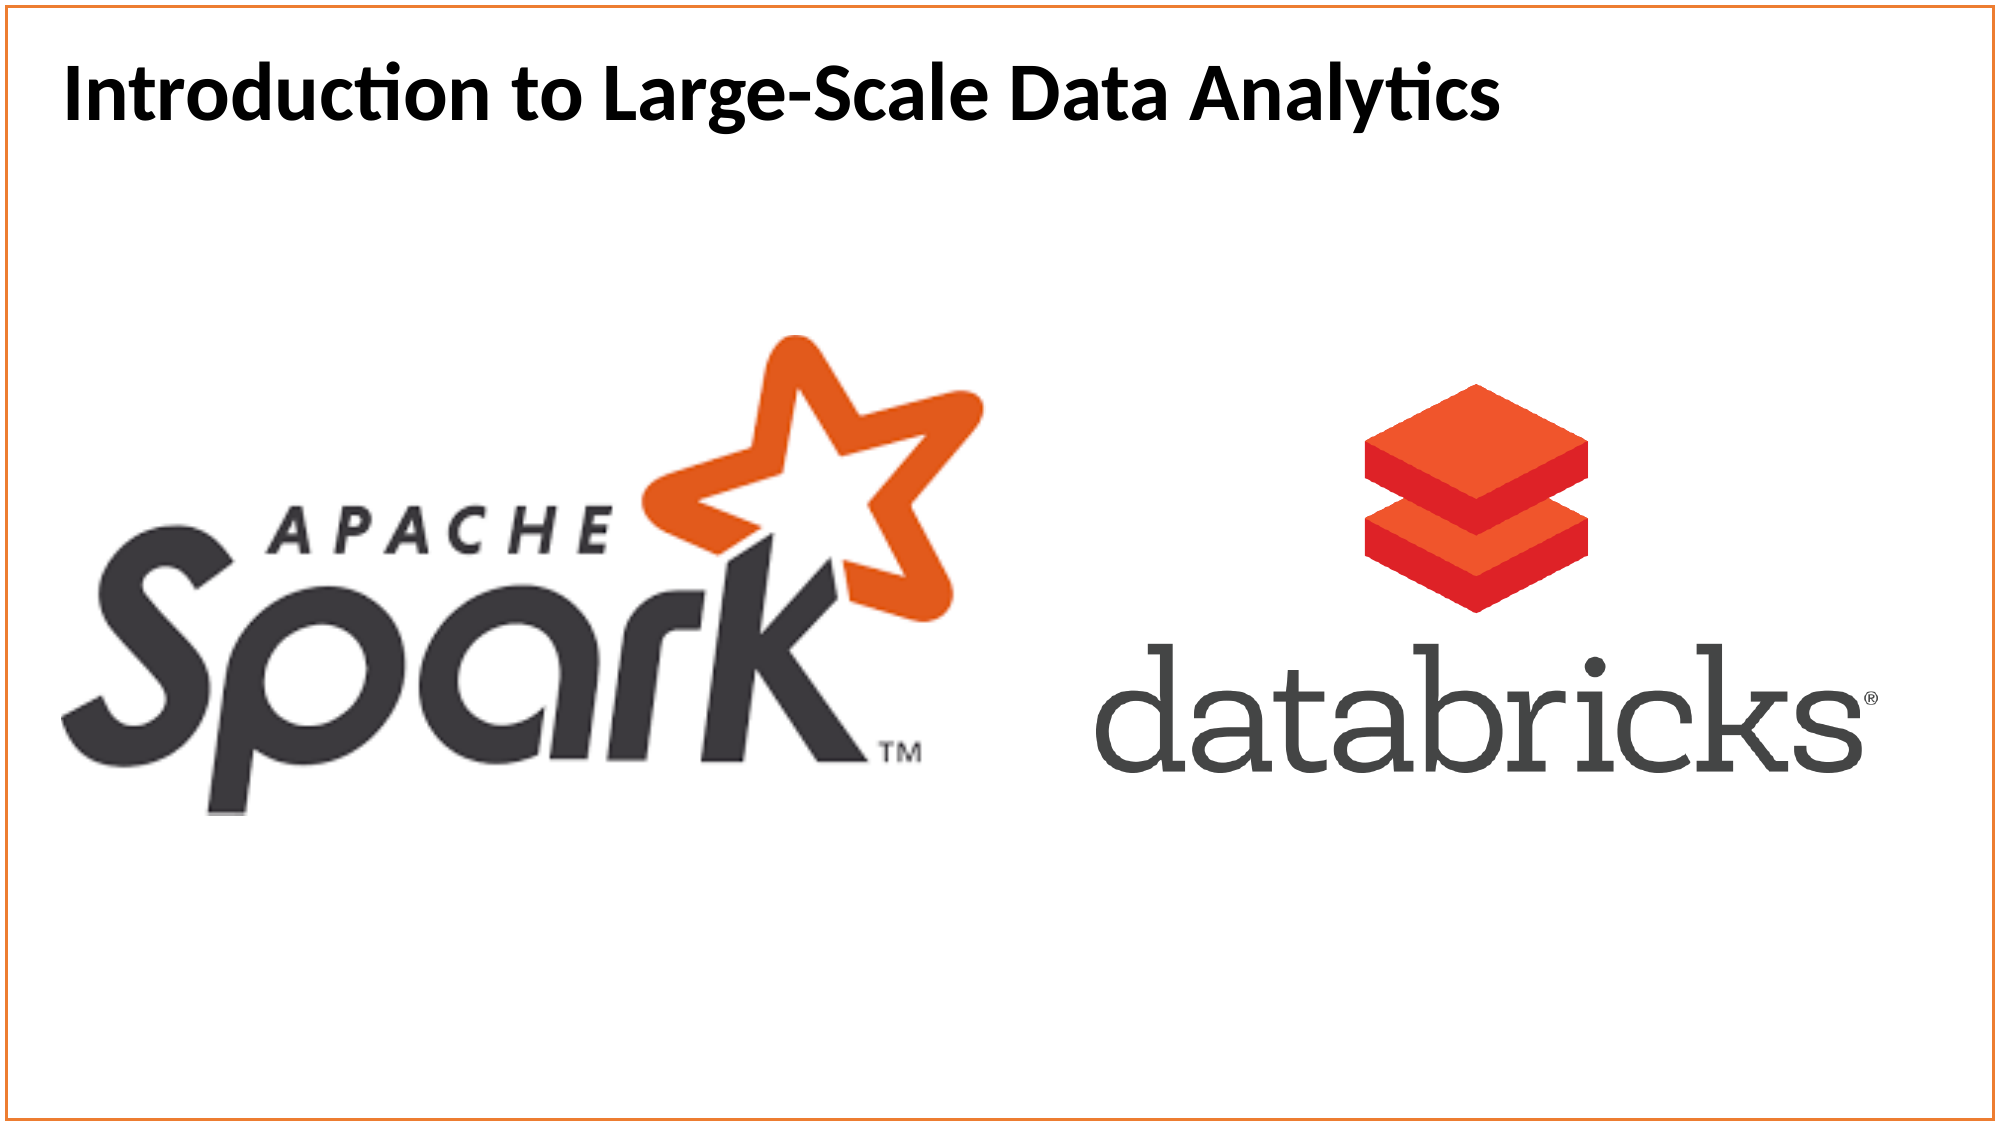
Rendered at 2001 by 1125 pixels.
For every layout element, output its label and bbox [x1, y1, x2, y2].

text_box [5, 5, 1995, 1121]
picture [61, 334, 1973, 853]
